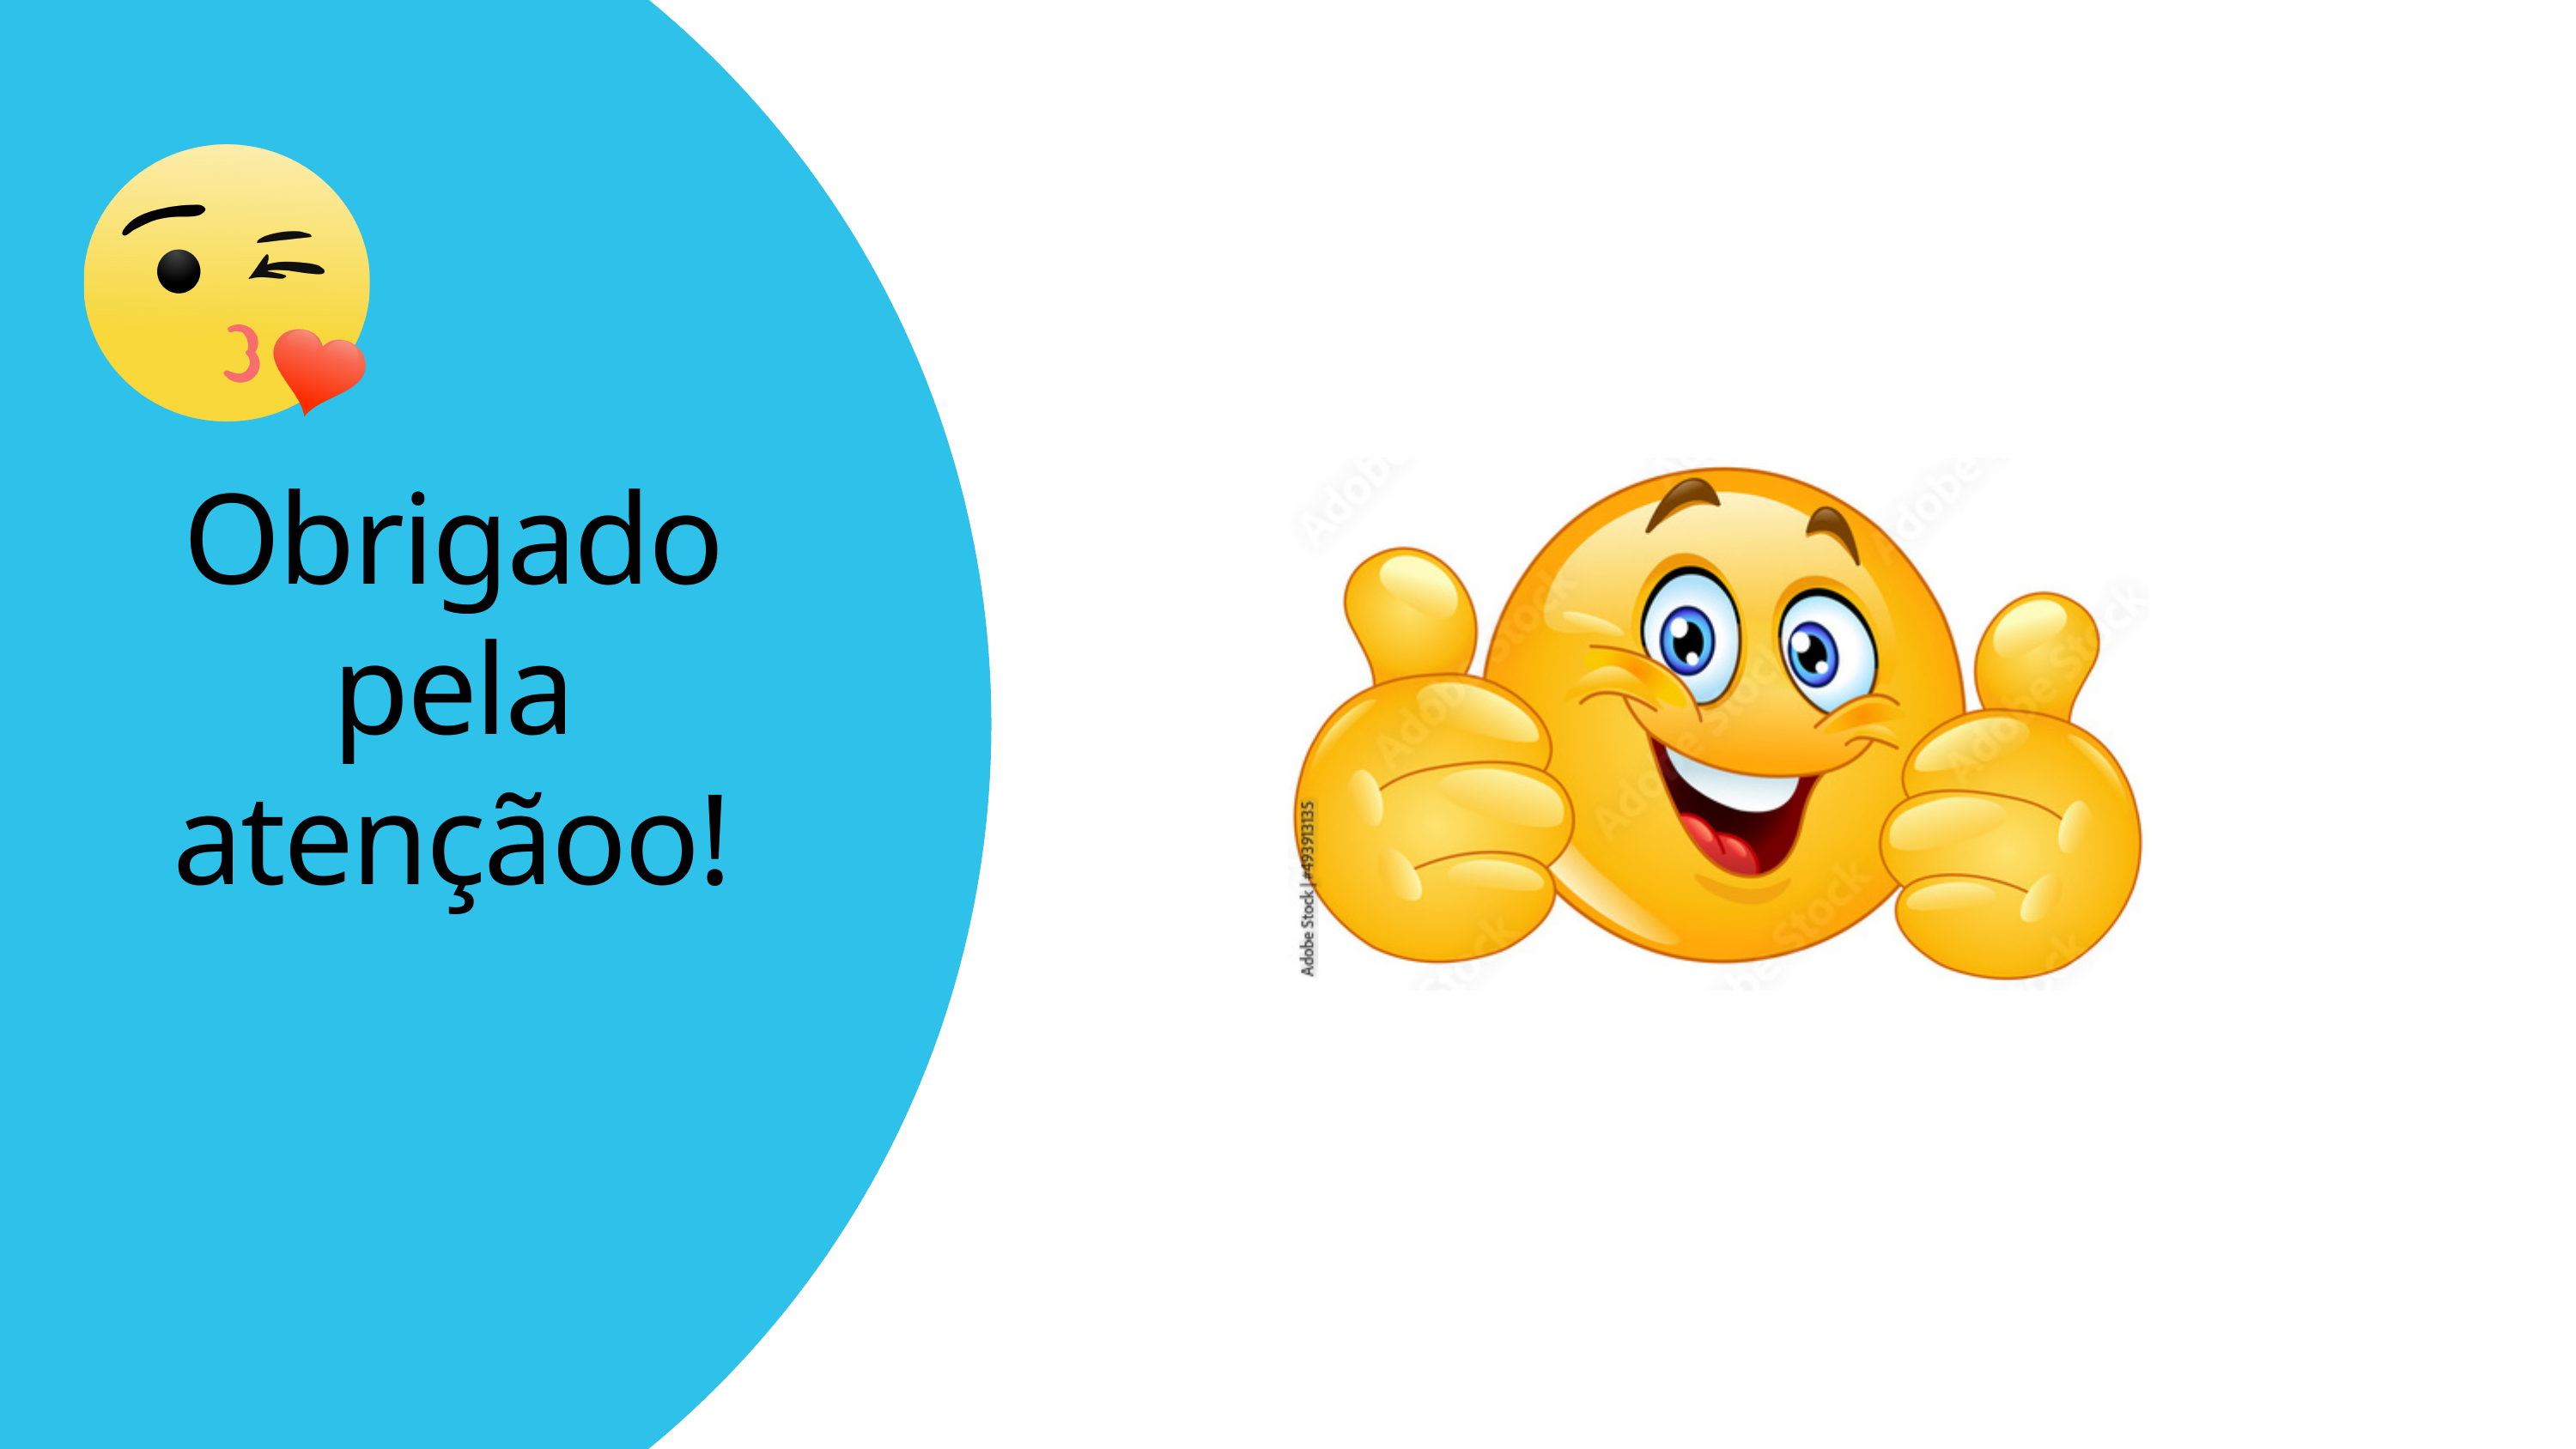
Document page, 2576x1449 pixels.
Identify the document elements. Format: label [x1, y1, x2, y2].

text_box [0, 0, 992, 1449]
text_box [1288, 458, 2148, 991]
